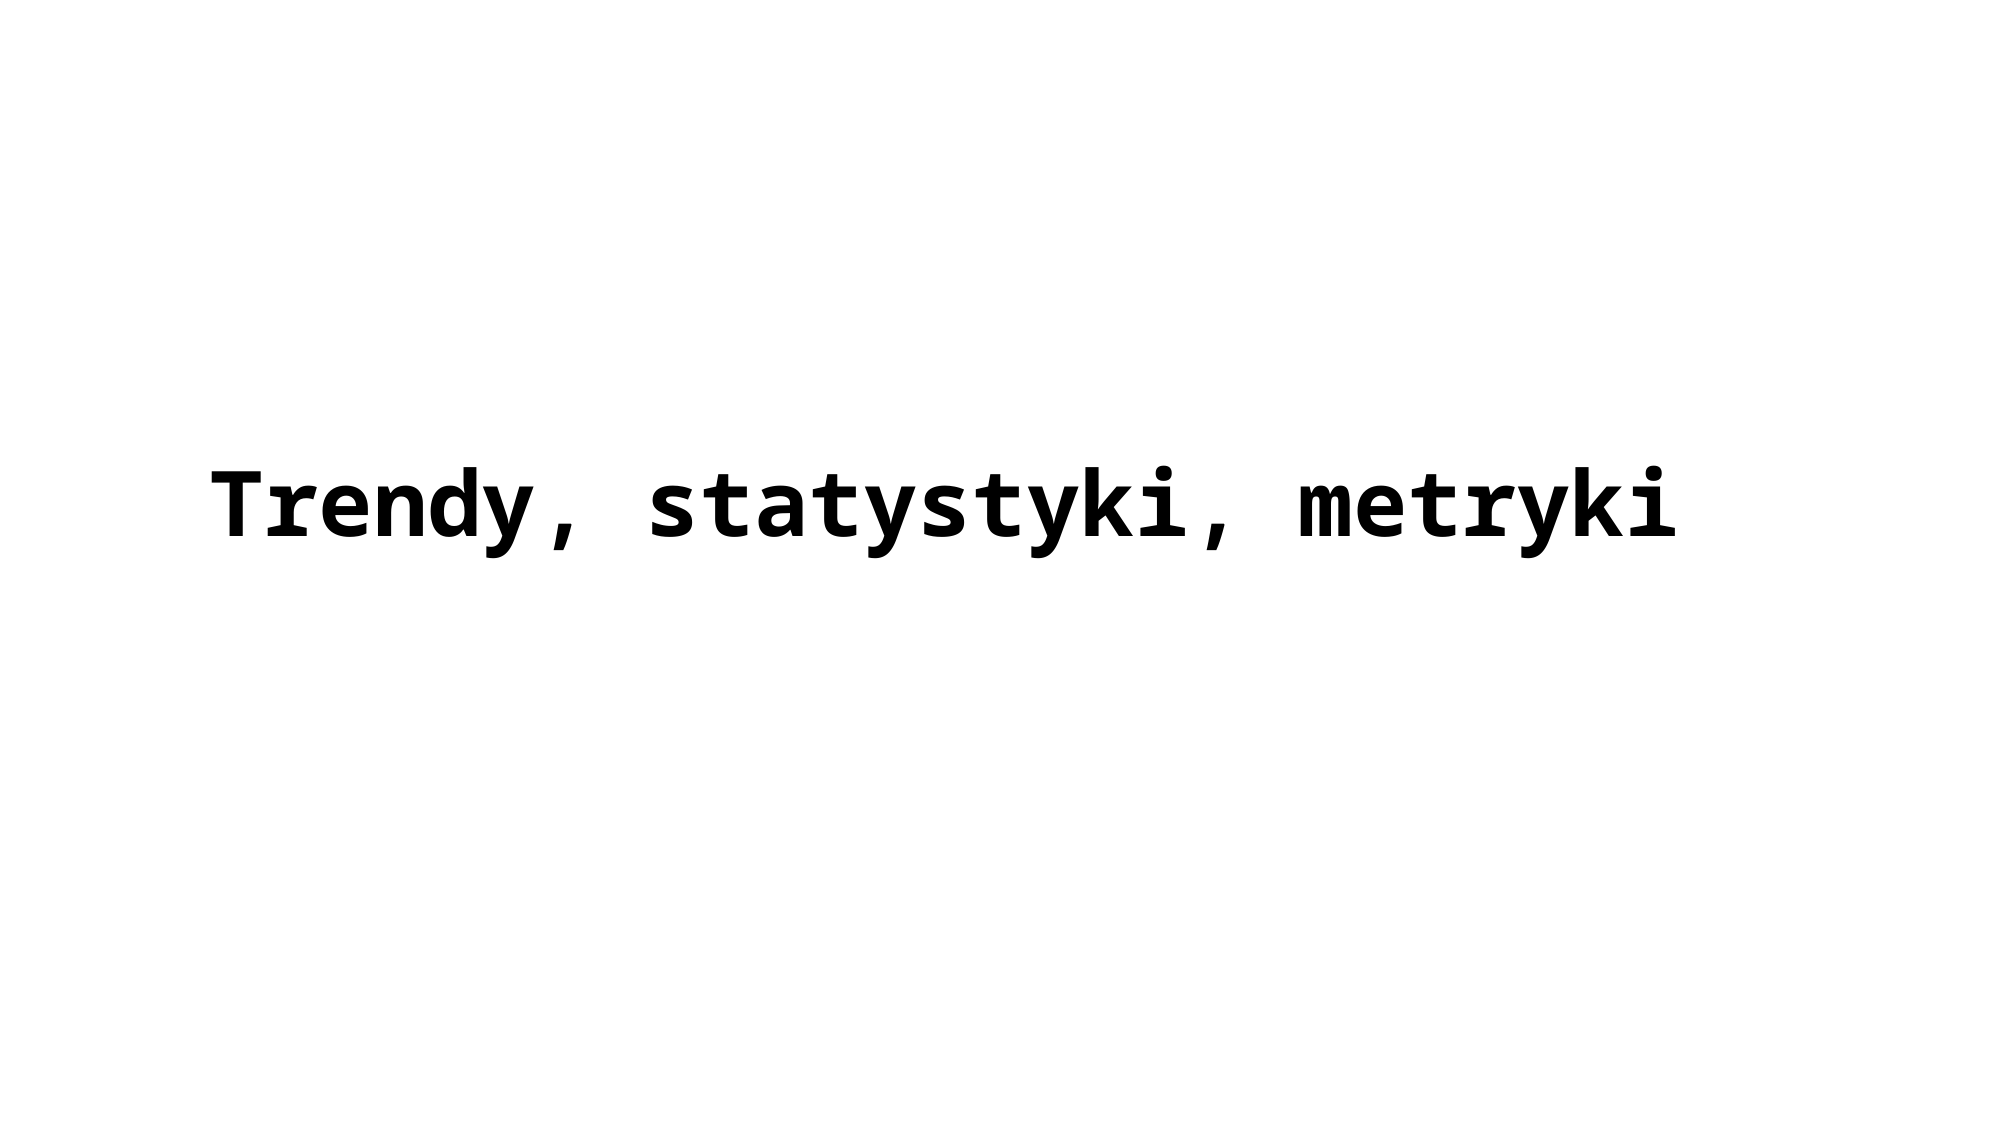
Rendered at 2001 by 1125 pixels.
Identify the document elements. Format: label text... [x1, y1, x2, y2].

title Trendy, statystyki, metryki [146, 452, 1745, 563]
